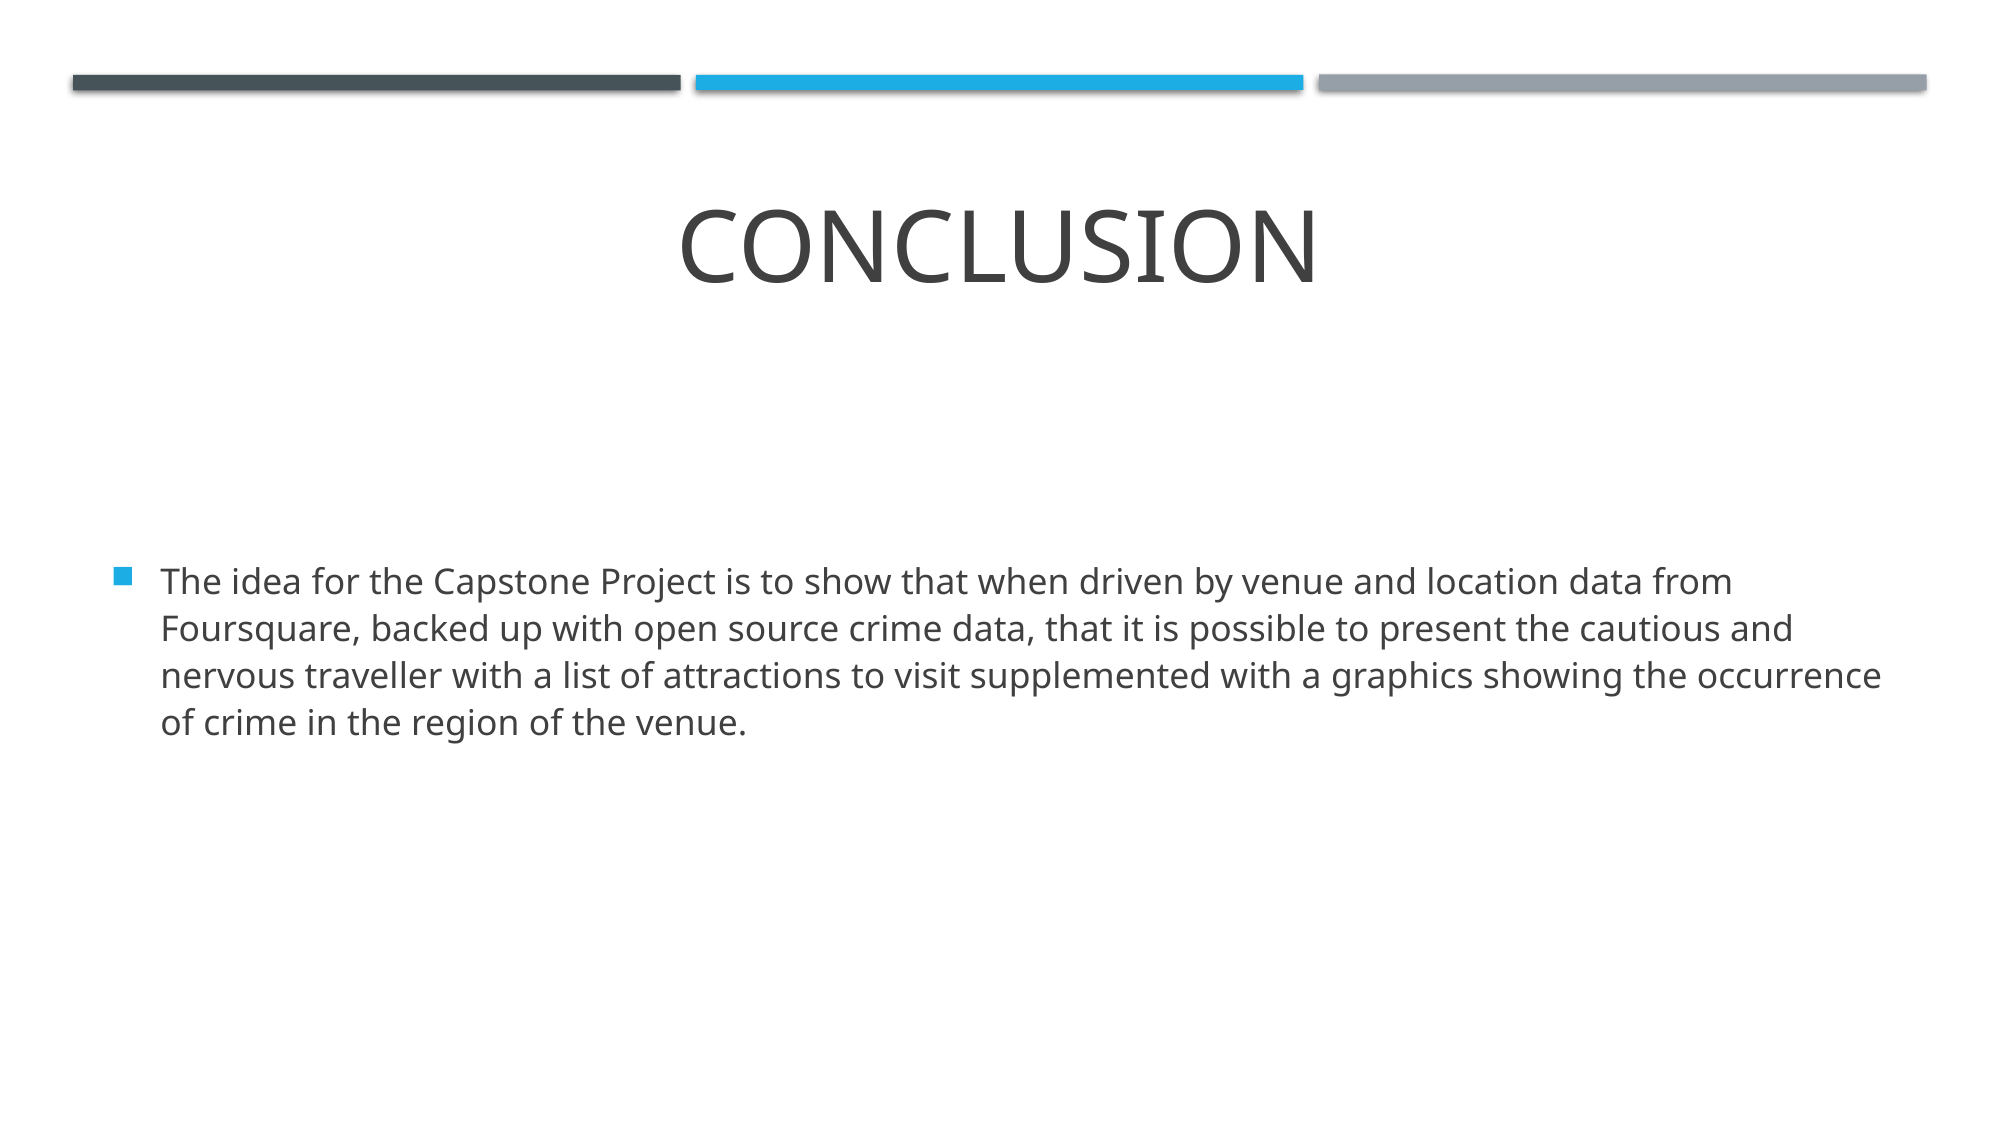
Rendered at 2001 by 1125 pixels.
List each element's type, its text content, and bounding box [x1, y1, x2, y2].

title Conclusion [95, 115, 1905, 311]
list The idea for the Capstone Project is to show that when driven by venue and location data from Foursquare, backed up with open source crime data, that it is possible to present the cautious and nervous traveller with a list of attractions to visit supplemented with a graphics showing the occurrence of crime in the region of the venue. [95, 383, 1905, 981]
